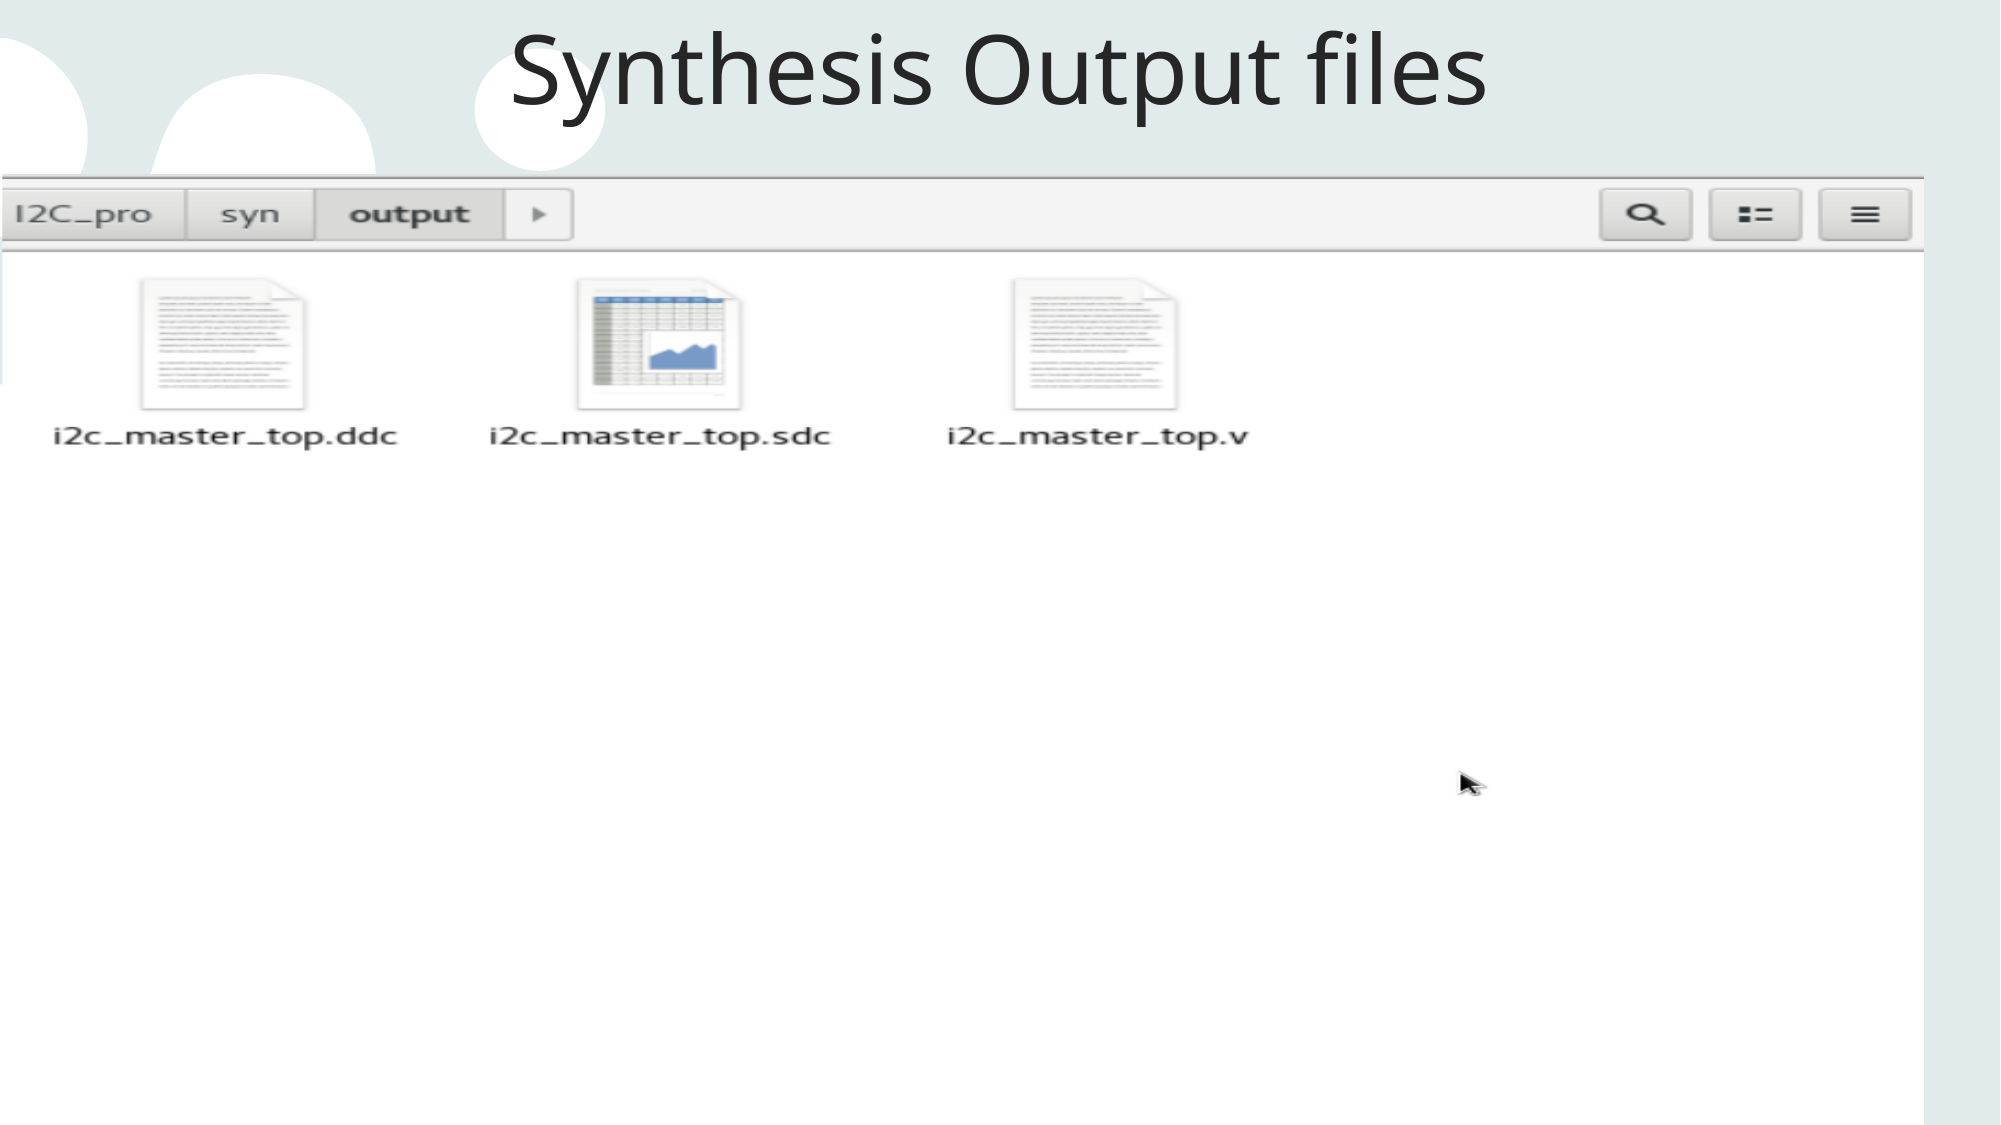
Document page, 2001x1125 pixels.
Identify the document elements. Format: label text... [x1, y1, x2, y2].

title Synthesis Output files [99, 0, 1900, 132]
picture [2, 174, 1927, 1125]
